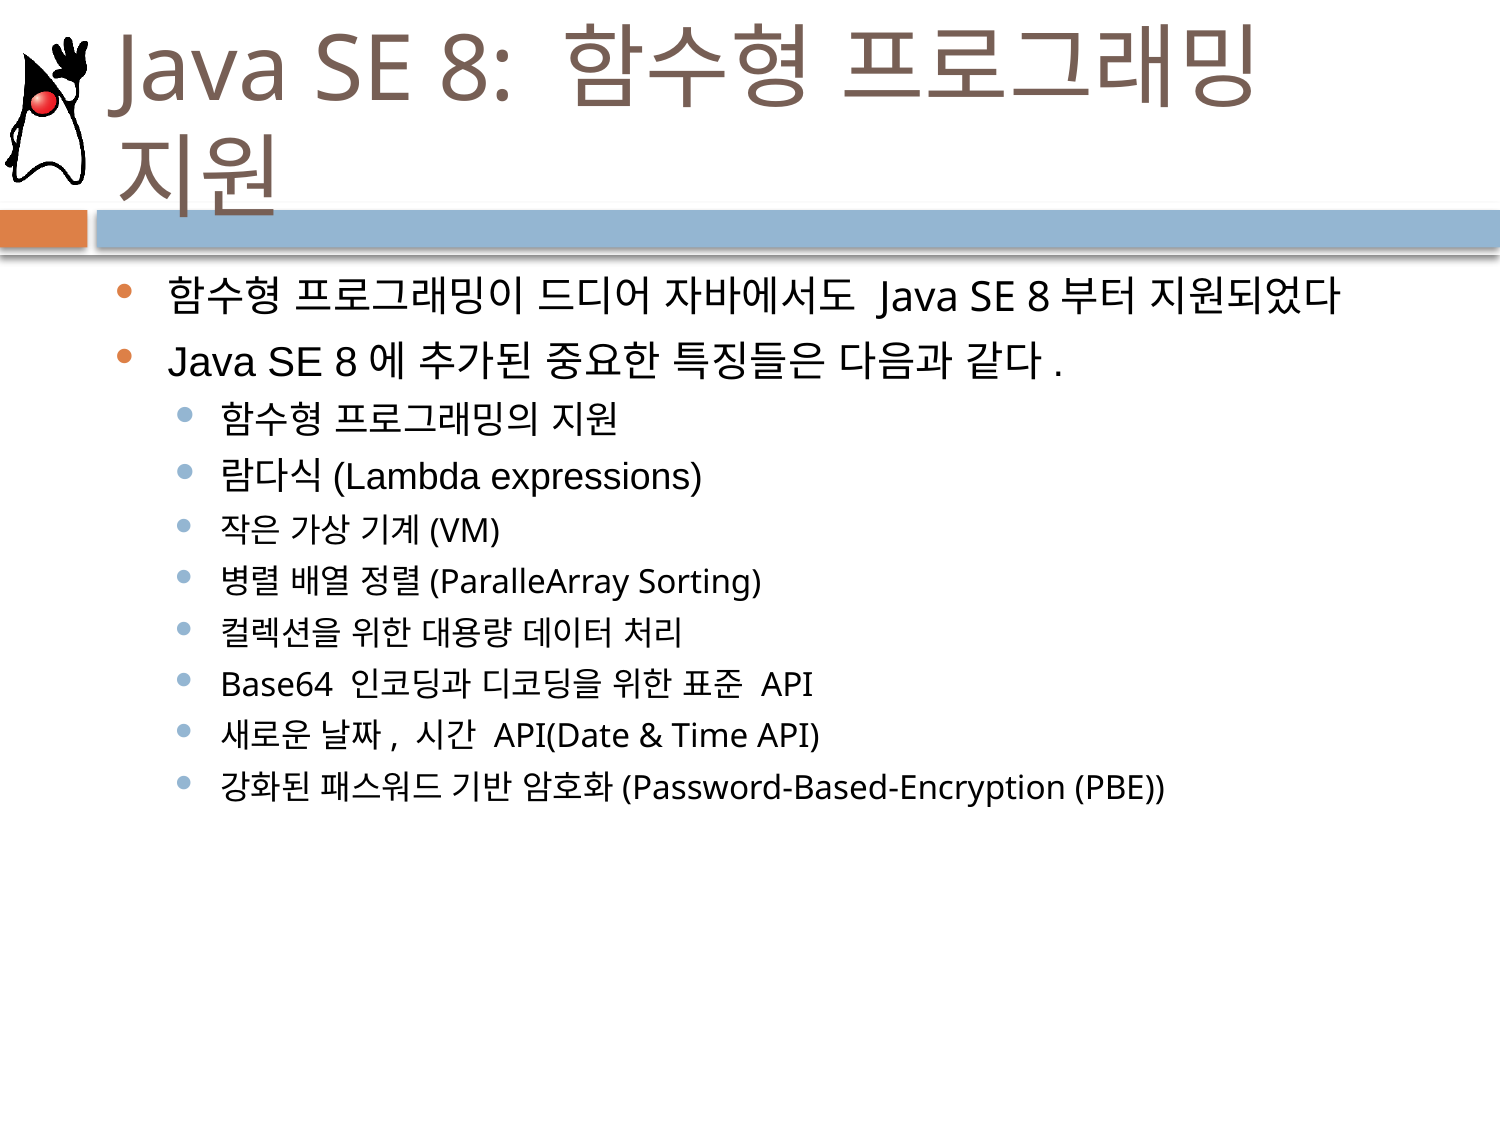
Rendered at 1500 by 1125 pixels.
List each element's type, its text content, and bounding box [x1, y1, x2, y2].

list 함수형 프로그래밍이 드디어 자바에서도 Java SE 8부터 지원되었다 Java SE 8에 추가된 중요한 특징들은 다음과 같다. 함수형 프로그래밍의 지원 람다식(Lambda expressions) 작은 가상 기계(VM) 병렬 배열 정렬(ParalleArray Sorting) 컬렉션을 위한 대용량 데이터 처리 Base64 인코딩과 디코딩을 위한 표준 API 새로운 날짜, 시간 API(Date & Time API) 강화된 패스워드 기반 암호화(Password-Based-Encryption (PBE)) [100, 262, 1438, 1000]
picture [5, 37, 88, 185]
title Java SE 8: 함수형 프로그래밍 지원 [100, 37, 1438, 200]
